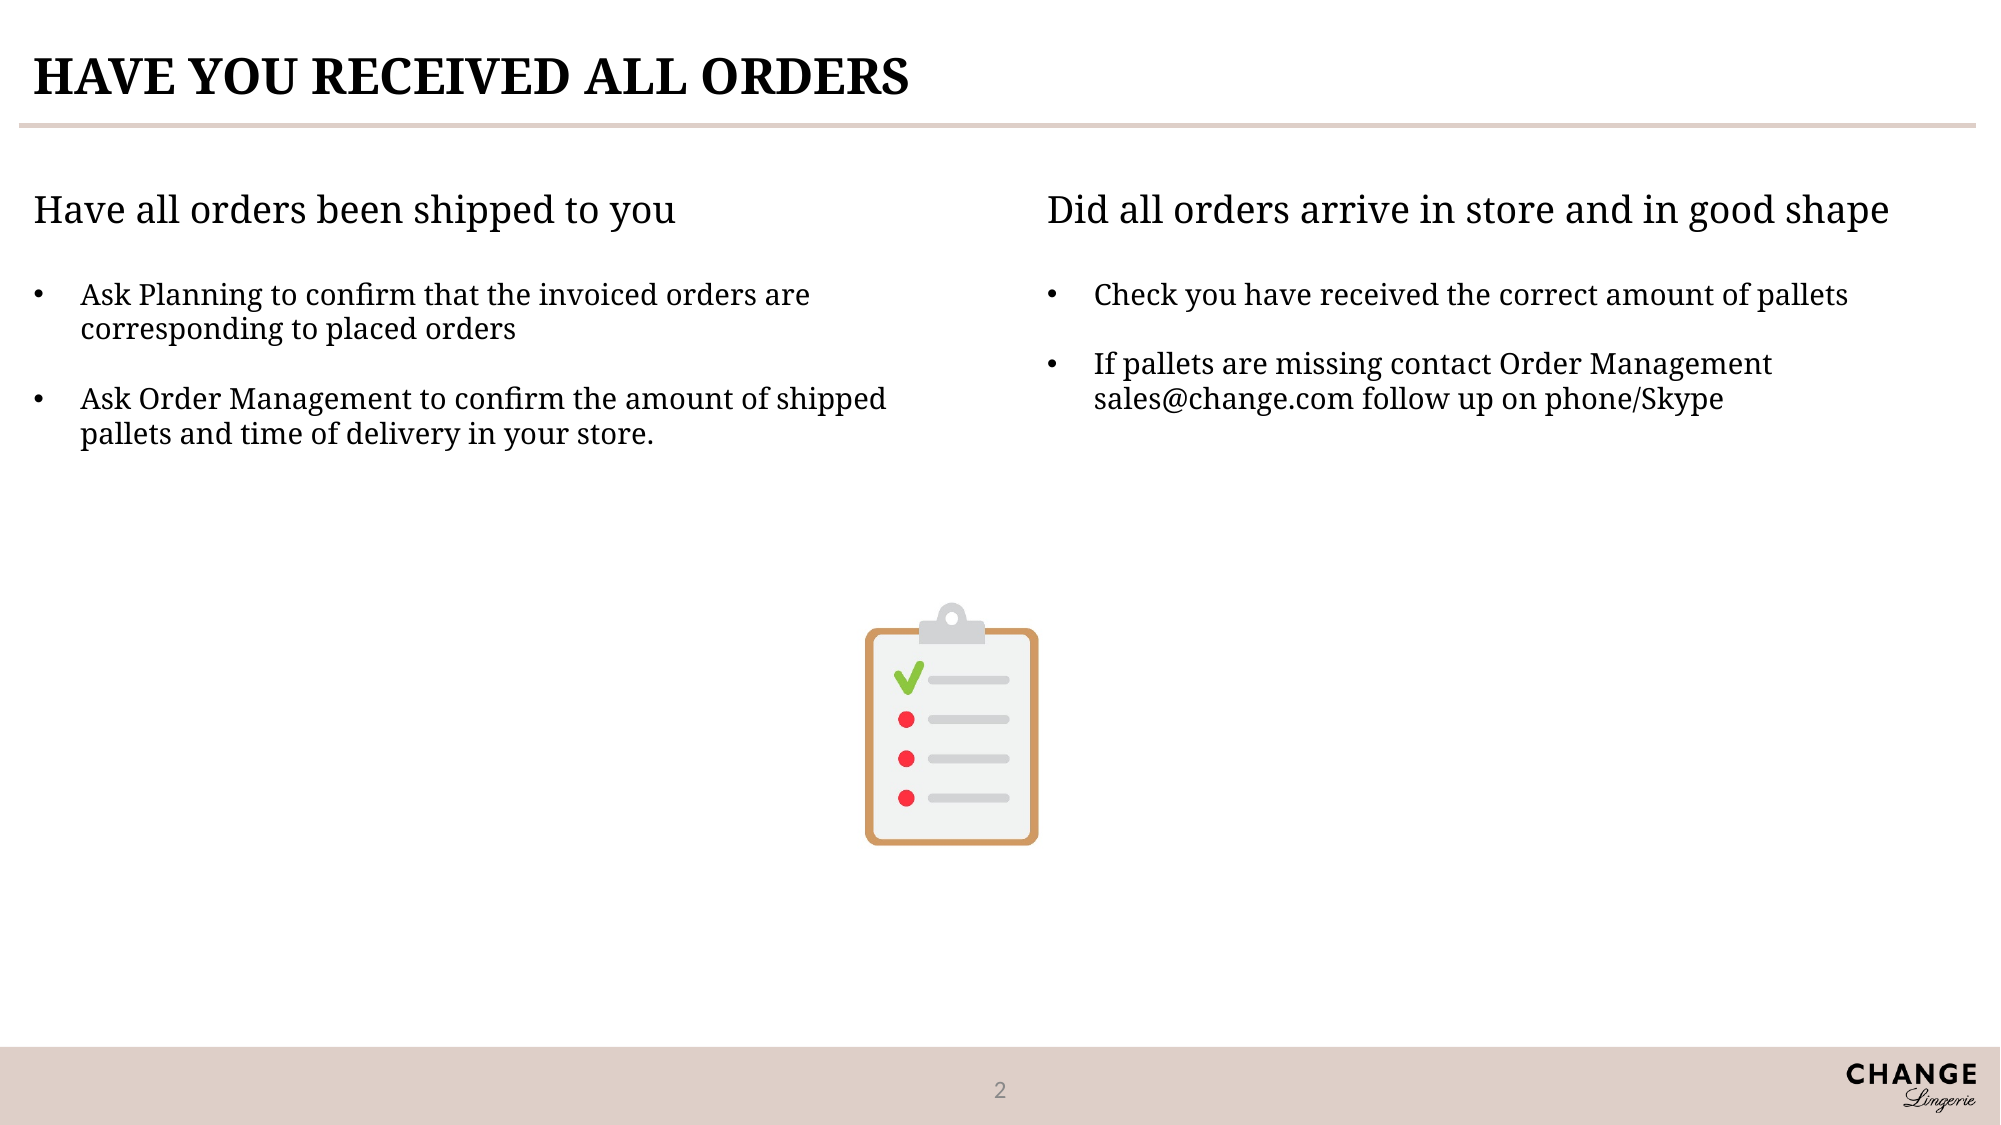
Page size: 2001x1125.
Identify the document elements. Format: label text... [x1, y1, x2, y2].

text_box Have all orders been shipped to you Ask Planning to confirm that the invoiced orders are corresponding to placed orders Ask Order Management to confirm the amount of shipped pallets and time of delivery in your store. [18, 178, 952, 528]
text_box [0, 1046, 344, 1125]
picture [1846, 1063, 1976, 1113]
text_box HAVE YOU RECEIVED ALL ORDERS [18, 36, 1976, 112]
text_box [1656, 1046, 2000, 1125]
text_box Did all orders arrive in store and in good shape Check you have received the correct amount of pallets If pallets are missing contact Order Management sales@change.com follow up on phone/Skype [1032, 178, 1965, 458]
text_box 2 [344, 1046, 1656, 1125]
picture [813, 585, 1090, 852]
